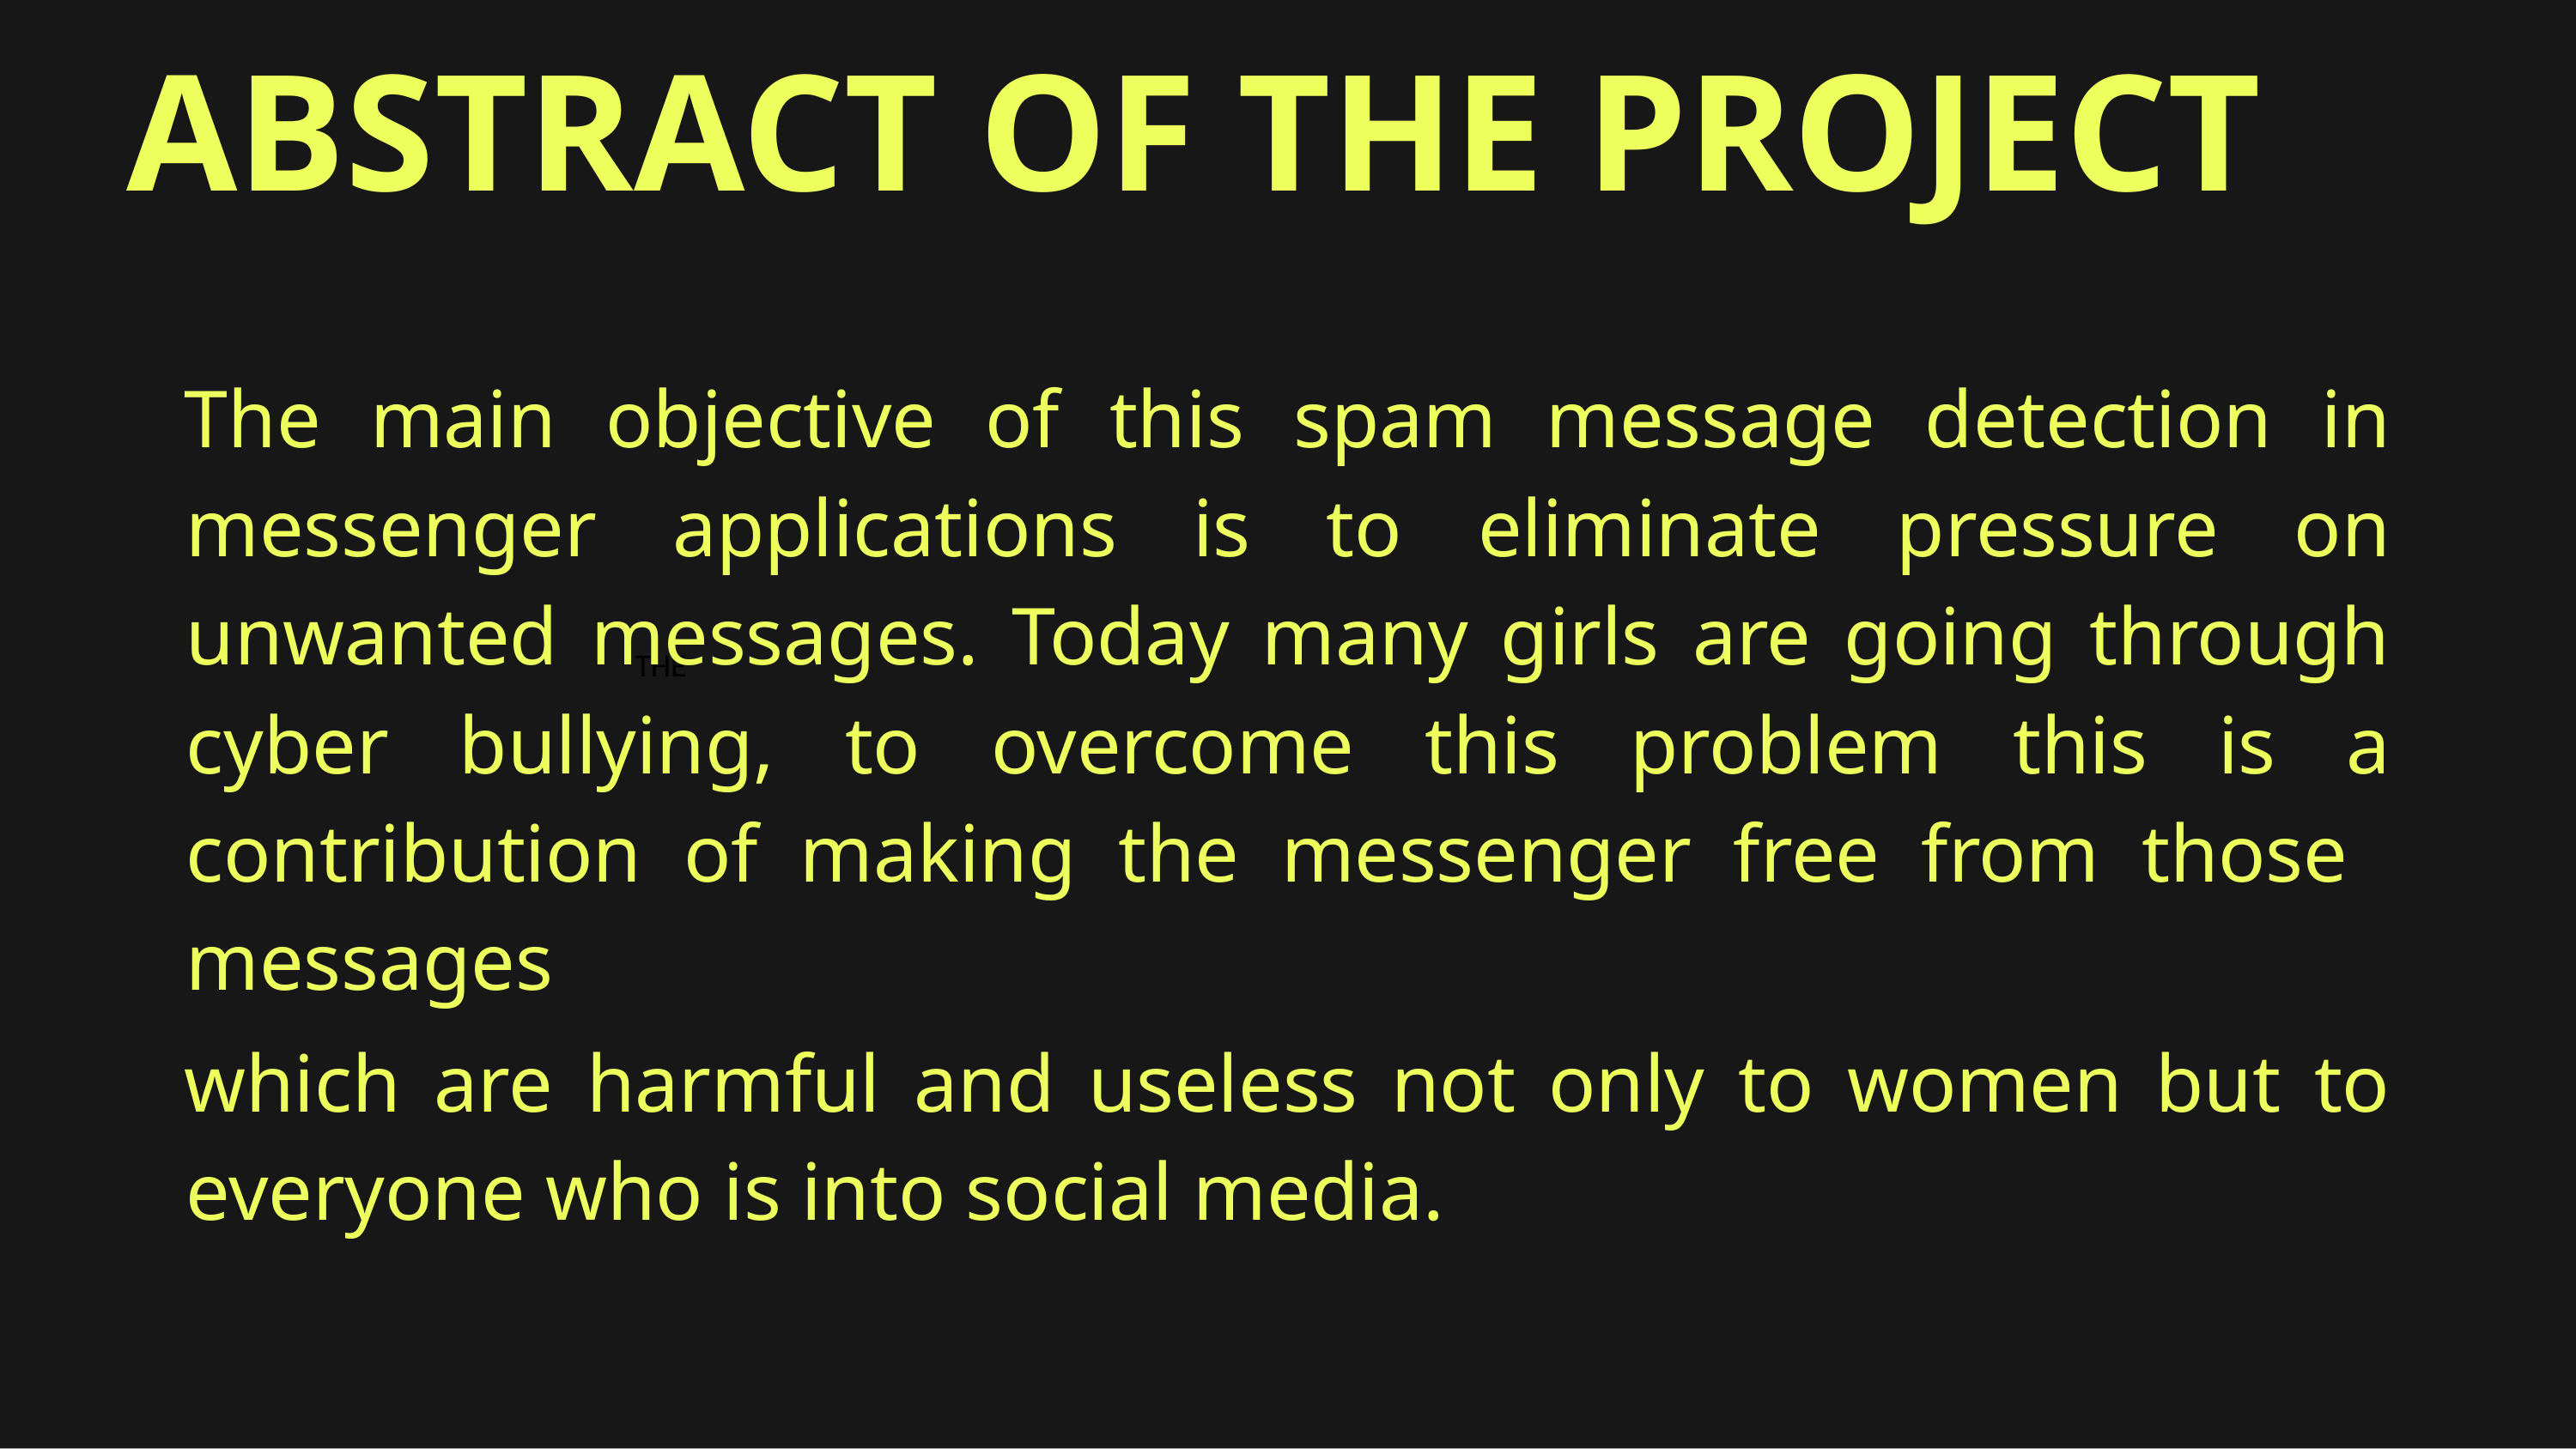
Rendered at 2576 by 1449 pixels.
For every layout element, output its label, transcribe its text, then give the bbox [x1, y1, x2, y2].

text_box The main objective of this spam message detection in messenger applications is to eliminate pressure on unwanted messages. Today many girls are going through cyber bullying, to overcome this problem this is a contribution of making the messenger free from those messages which are harmful and useless not only to women but to everyone who is into social media. [172, 349, 2404, 1243]
title ABSTRACT OF THE PROJECT [43, 29, 2523, 225]
